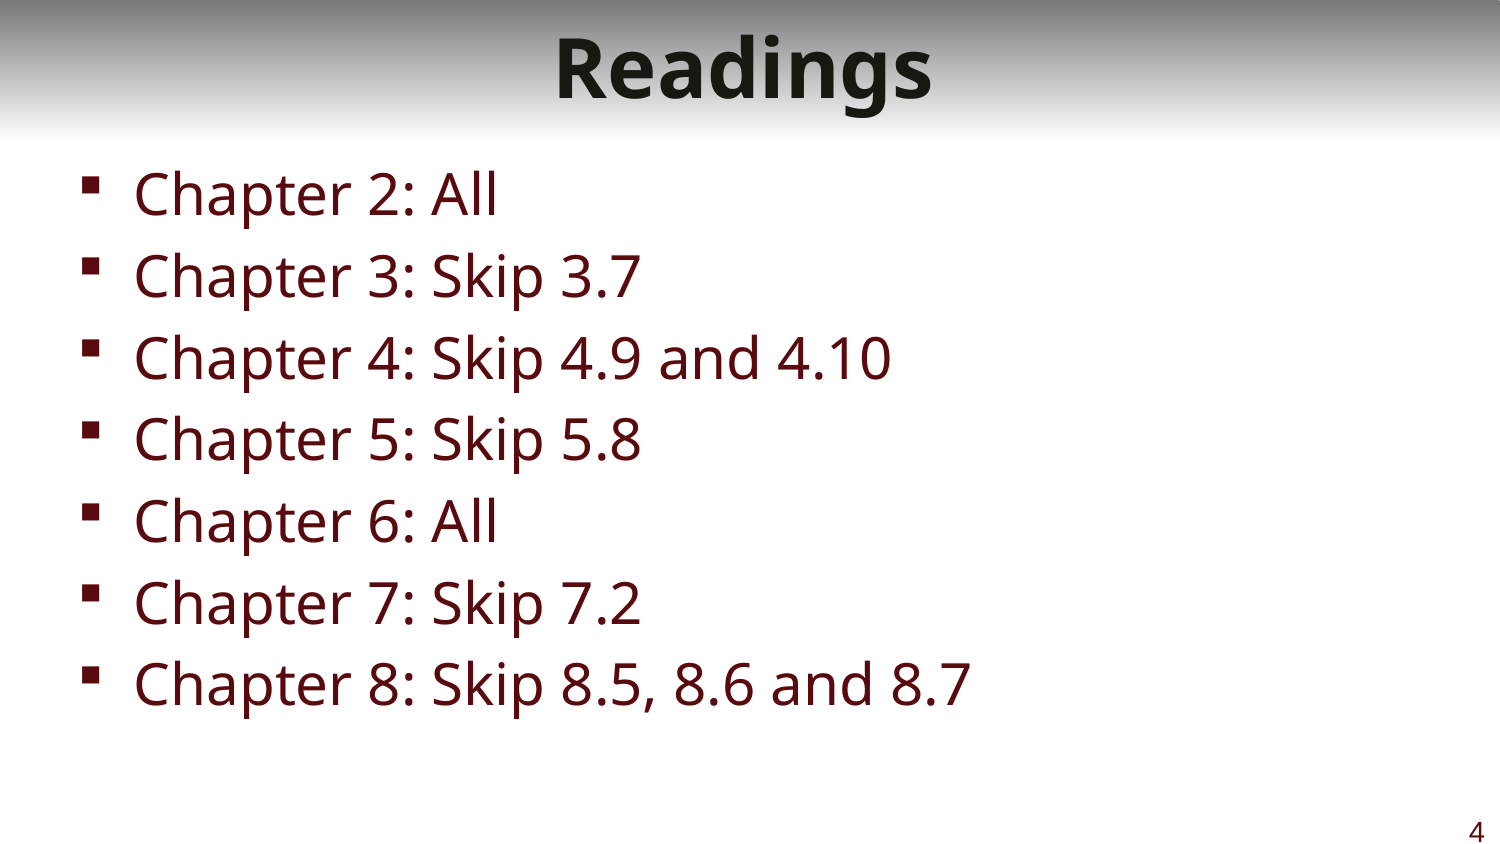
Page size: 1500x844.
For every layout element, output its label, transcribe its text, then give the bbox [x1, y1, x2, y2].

title Readings [12, 0, 1475, 132]
list Chapter 2: All Chapter 3: Skip 3.7 Chapter 4: Skip 4.9 and 4.10 Chapter 5: Skip 5.8 Chapter 6: All Chapter 7: Skip 7.2 Chapter 8: Skip 8.5, 8.6 and 8.7 [62, 150, 1413, 797]
slide_number 4 [1424, 806, 1500, 844]
